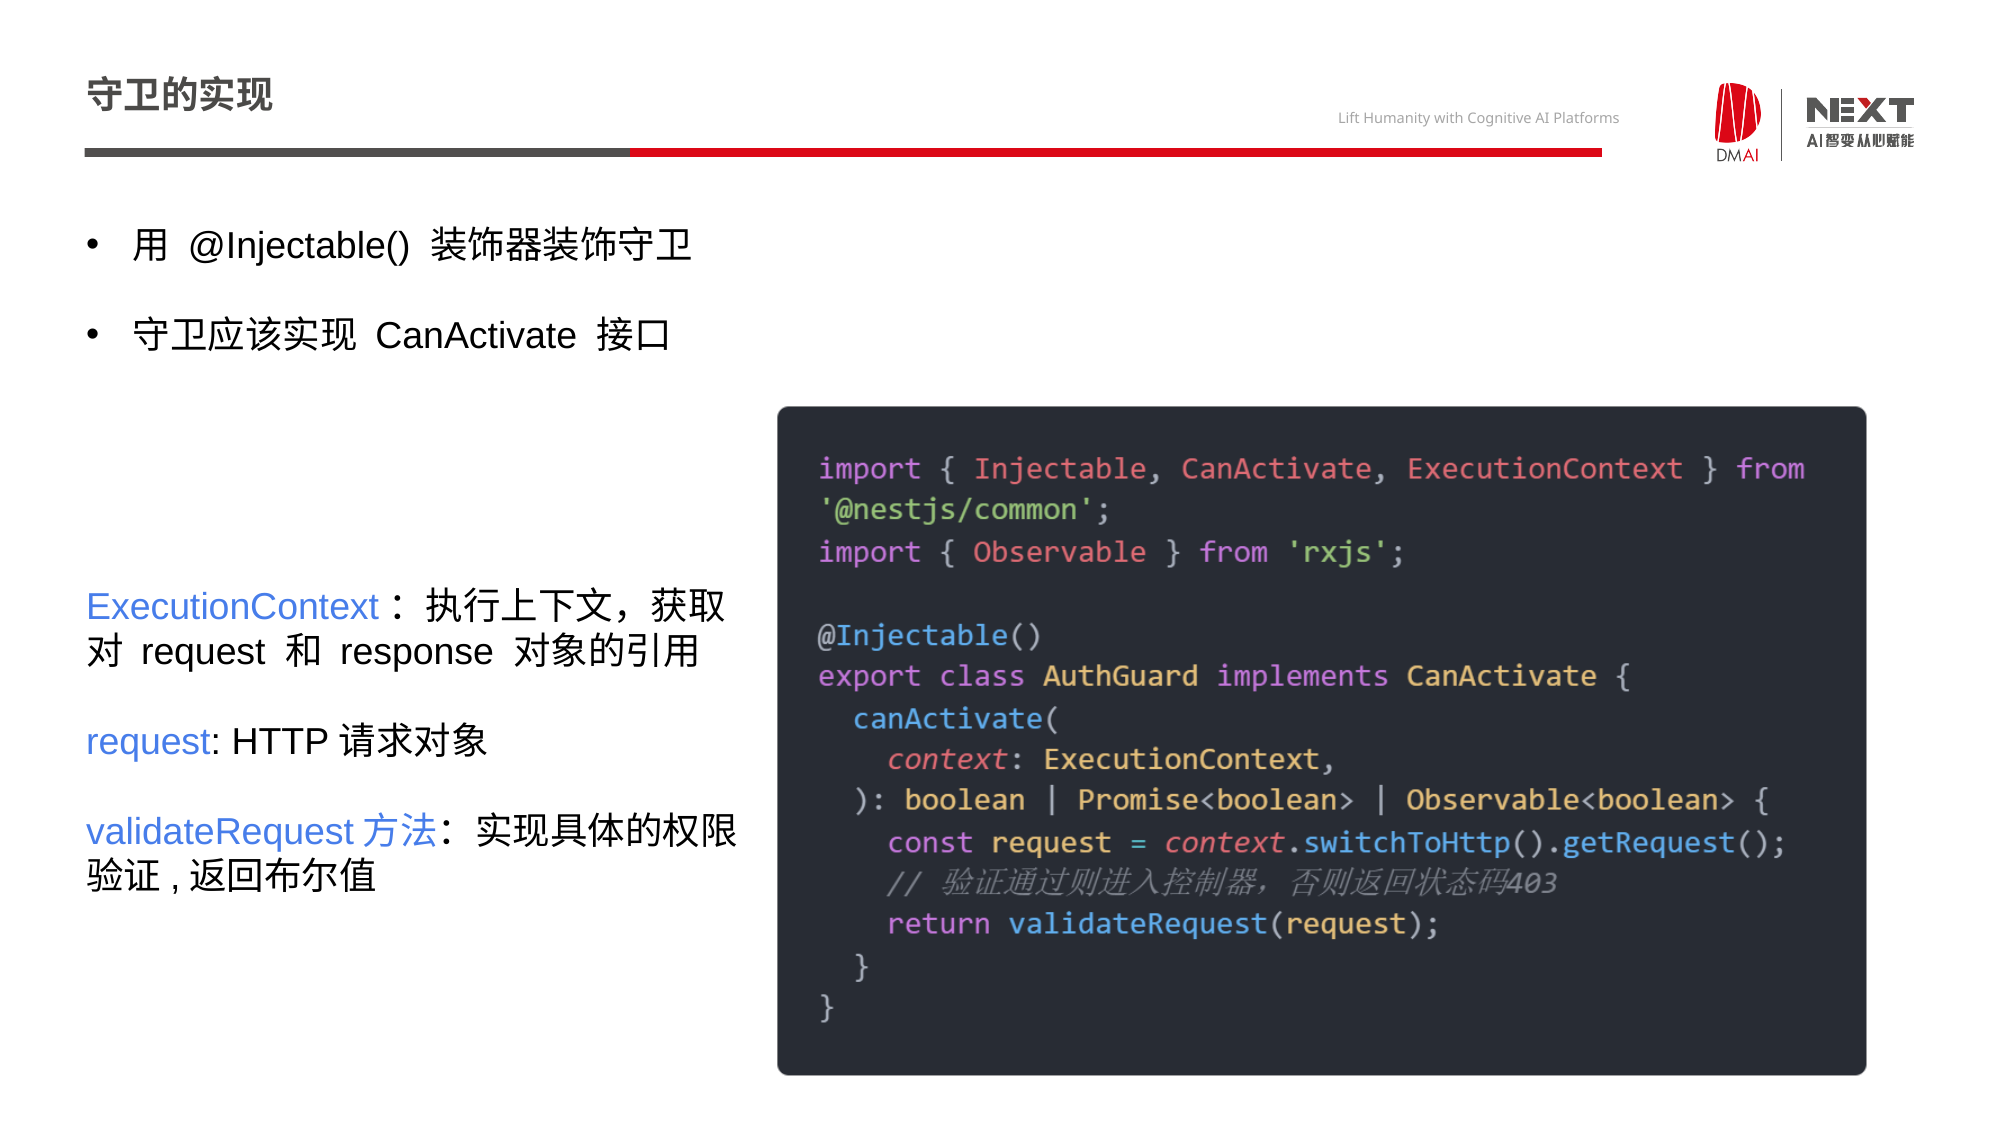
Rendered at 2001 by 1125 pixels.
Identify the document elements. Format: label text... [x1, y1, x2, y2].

title 守卫的实现 [71, 64, 1350, 125]
picture [728, 357, 1916, 1125]
text_box ExecutionContext：执行上下文，获取对 request 和 response 对象的引用 request: HTTP请求对象 validateRequest方法：实现具体的权限 验证,返回布尔值 [71, 574, 728, 905]
text_box 用 @Injectable() 装饰器装饰守卫 守卫应该实现 CanActivate 接口 [71, 213, 1854, 408]
picture [1715, 83, 1761, 162]
